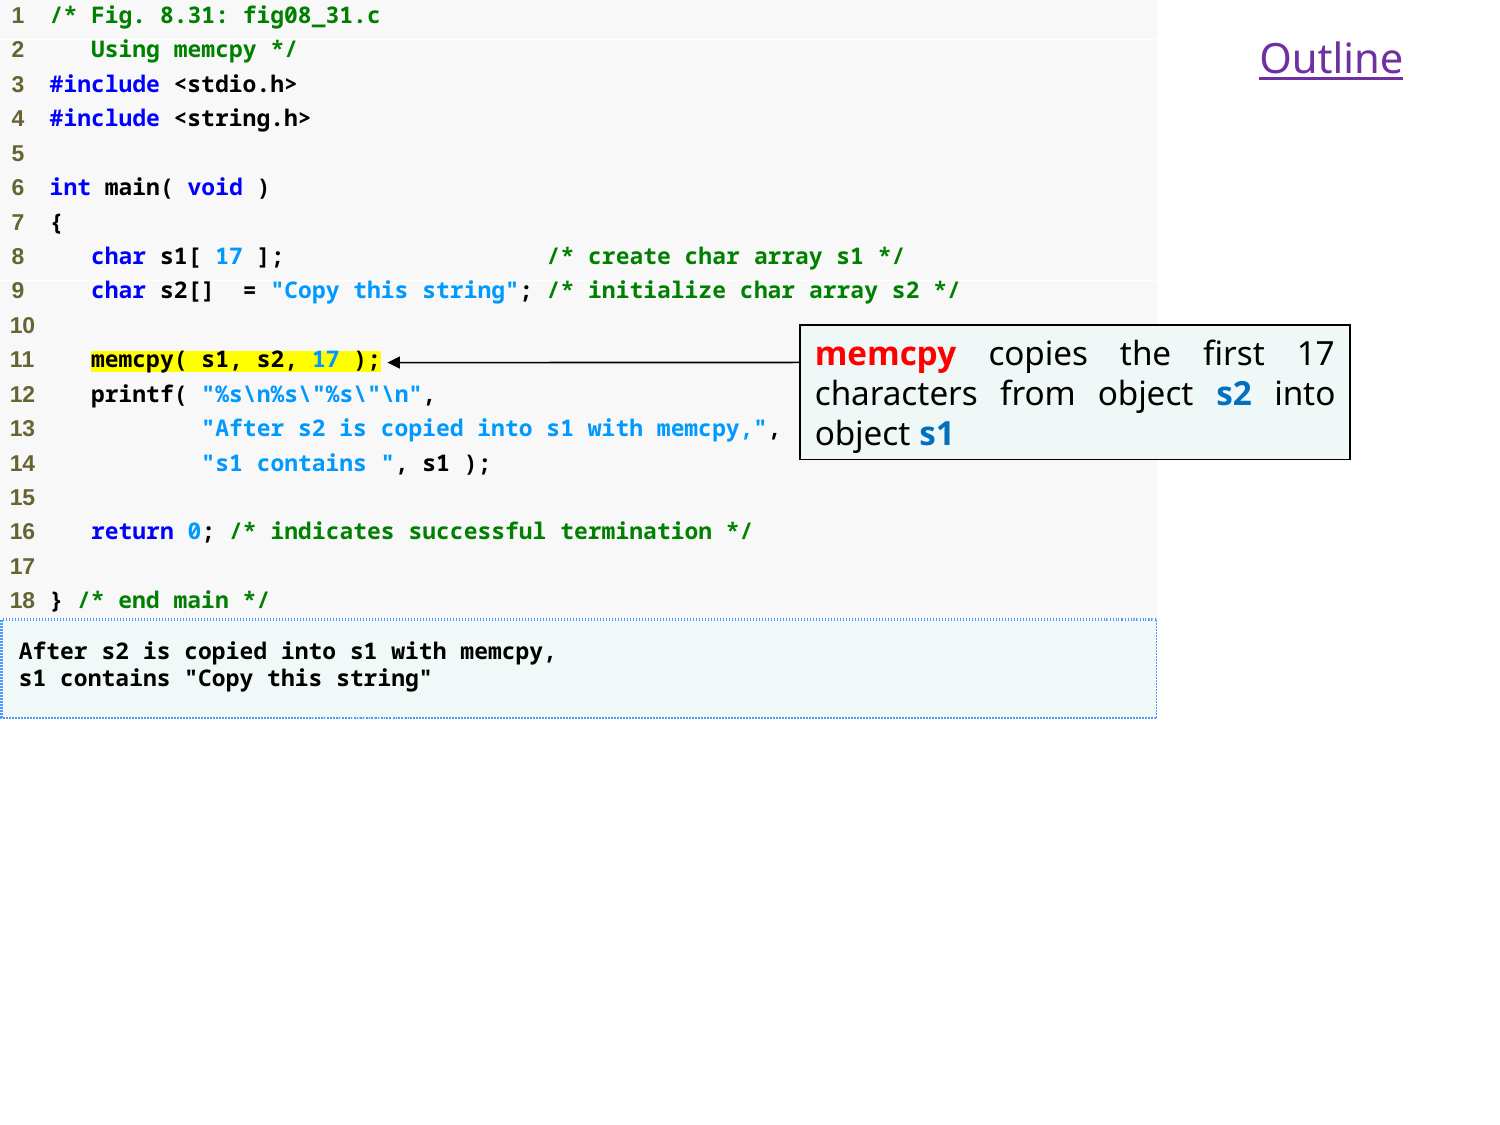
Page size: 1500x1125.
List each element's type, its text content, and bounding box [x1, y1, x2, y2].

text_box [0, 0, 1158, 749]
text_box memcpy copies the first 17 characters from object s2 into object s1 [1162, 324, 1350, 460]
text_box Outline [1162, 24, 1500, 90]
